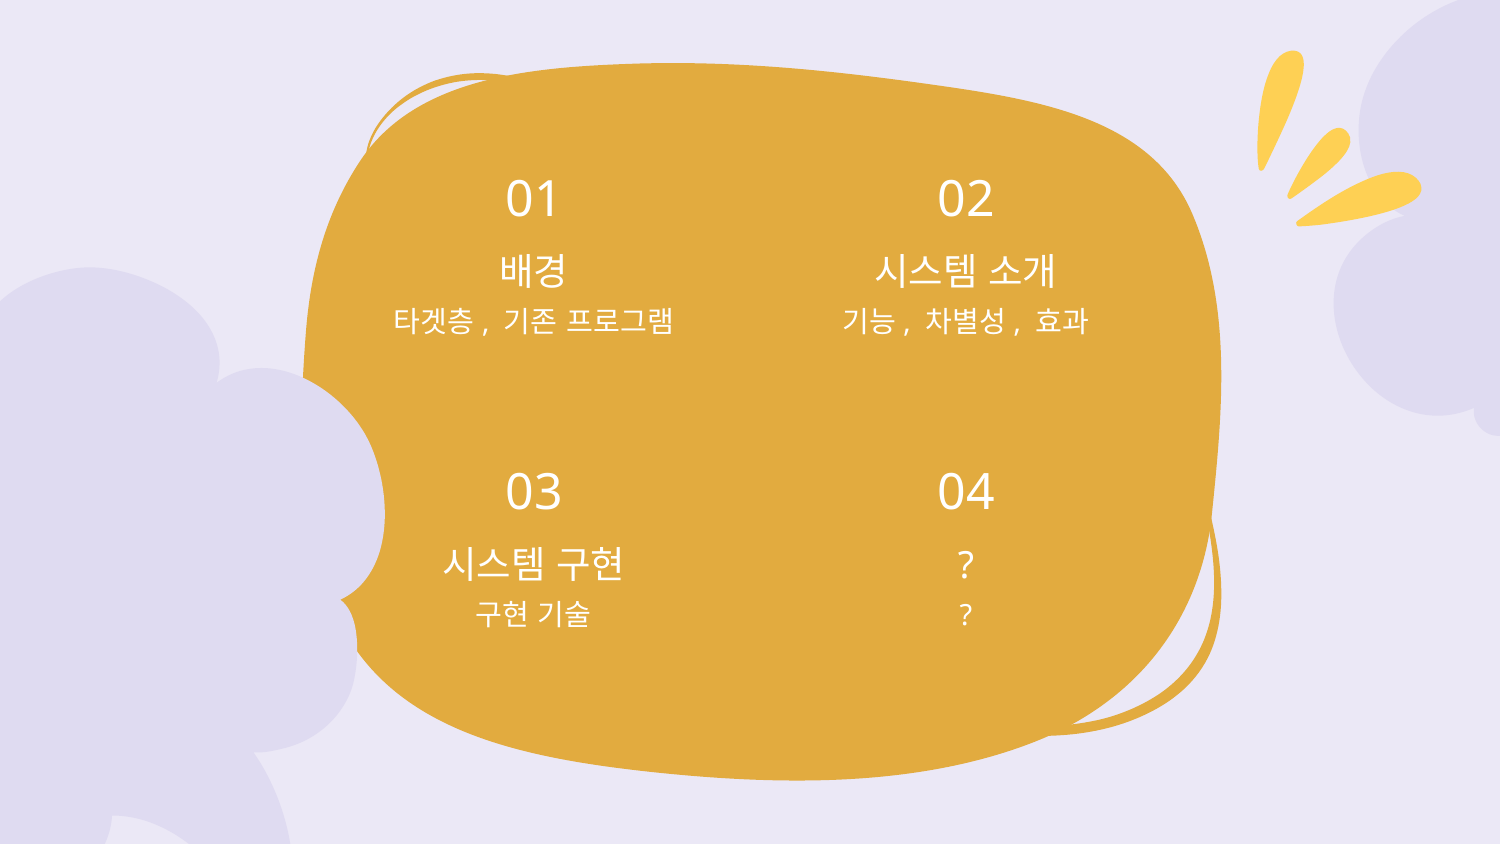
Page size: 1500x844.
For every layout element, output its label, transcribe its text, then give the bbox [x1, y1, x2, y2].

title 01 [360, 151, 708, 241]
title 04 [792, 444, 1140, 535]
subtitle 타겟층, 기존 프로그램 [360, 288, 708, 378]
title 배경 [355, 230, 713, 308]
title 03 [360, 444, 708, 535]
title 02 [792, 151, 1140, 241]
title 시스템 소개 [792, 241, 1140, 288]
subtitle 구현 기술 [360, 581, 708, 672]
subtitle ? [792, 581, 1140, 672]
subtitle 기능, 차별성, 효과 [792, 288, 1140, 378]
title ? [792, 535, 1140, 581]
title 시스템 구현 [360, 535, 708, 581]
